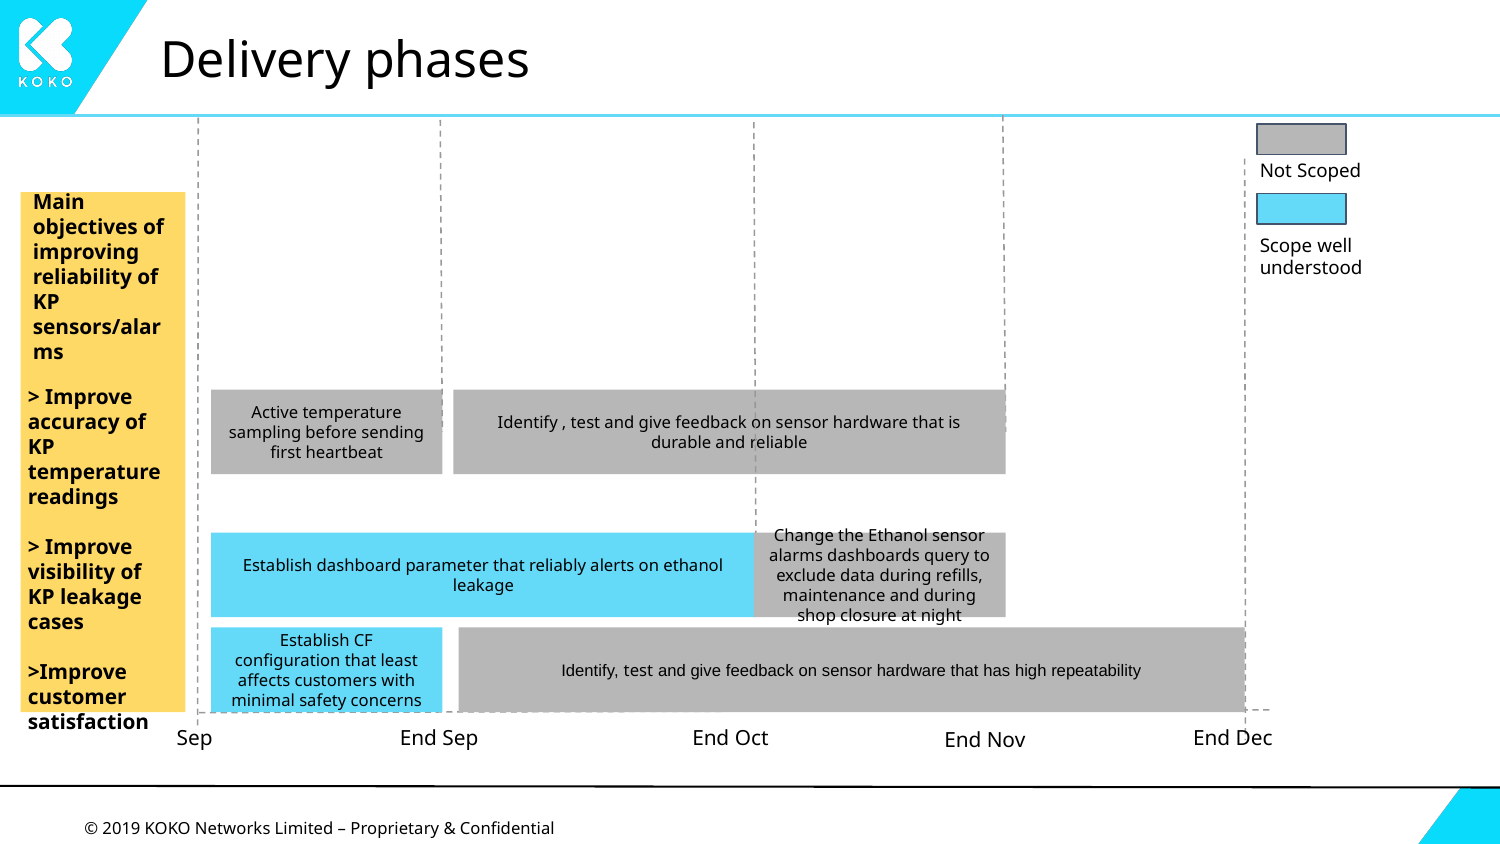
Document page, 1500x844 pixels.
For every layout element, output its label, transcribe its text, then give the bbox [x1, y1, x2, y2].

picture [0, 0, 148, 114]
text_box [1257, 193, 1347, 218]
text_box Establish dashboard parameter that reliably alerts on ethanol leakage [211, 532, 753, 618]
text_box Scope well understood [1250, 218, 1403, 249]
text_box Not Scoped [1244, 143, 1403, 174]
text_box Change the Ethanol sensor alarms dashboards query to exclude data during refills, maintenance and during shop closure at night [753, 532, 1006, 618]
title Delivery phases [149, 11, 1500, 111]
text_box End Sep [385, 721, 520, 741]
text_box [20, 192, 186, 709]
text_box Active temperature sampling before sending first heartbeat [211, 389, 443, 475]
text_box End Dec [1178, 721, 1239, 741]
text_box Identify, test and give feedback on sensor hardware that has high repeatability [458, 627, 1239, 708]
text_box Main objectives of improving reliability of KP sensors/alarms [17, 173, 183, 344]
text_box End Oct [677, 721, 812, 752]
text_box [1250, 709, 1270, 713]
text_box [197, 709, 1239, 713]
text_box [1257, 124, 1347, 143]
picture [1419, 789, 1500, 844]
text_box Identify , test and give feedback on sensor hardware that is durable and reliable [453, 389, 748, 475]
text_box Establish CF configuration that least affects customers with minimal safety concerns [211, 627, 443, 708]
text_box Identify , test and give feedback on sensor hardware that is durable and reliable [761, 389, 1006, 475]
text_box End Nov [929, 721, 1064, 780]
text_box > Improve accuracy of KP temperature readings > Improve visibility of KP leakage cases >Improve customer satisfaction [12, 368, 184, 710]
text_box End Dec [1250, 709, 1313, 741]
text_box Sep [161, 709, 297, 741]
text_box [1002, 115, 1006, 433]
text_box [753, 121, 757, 576]
